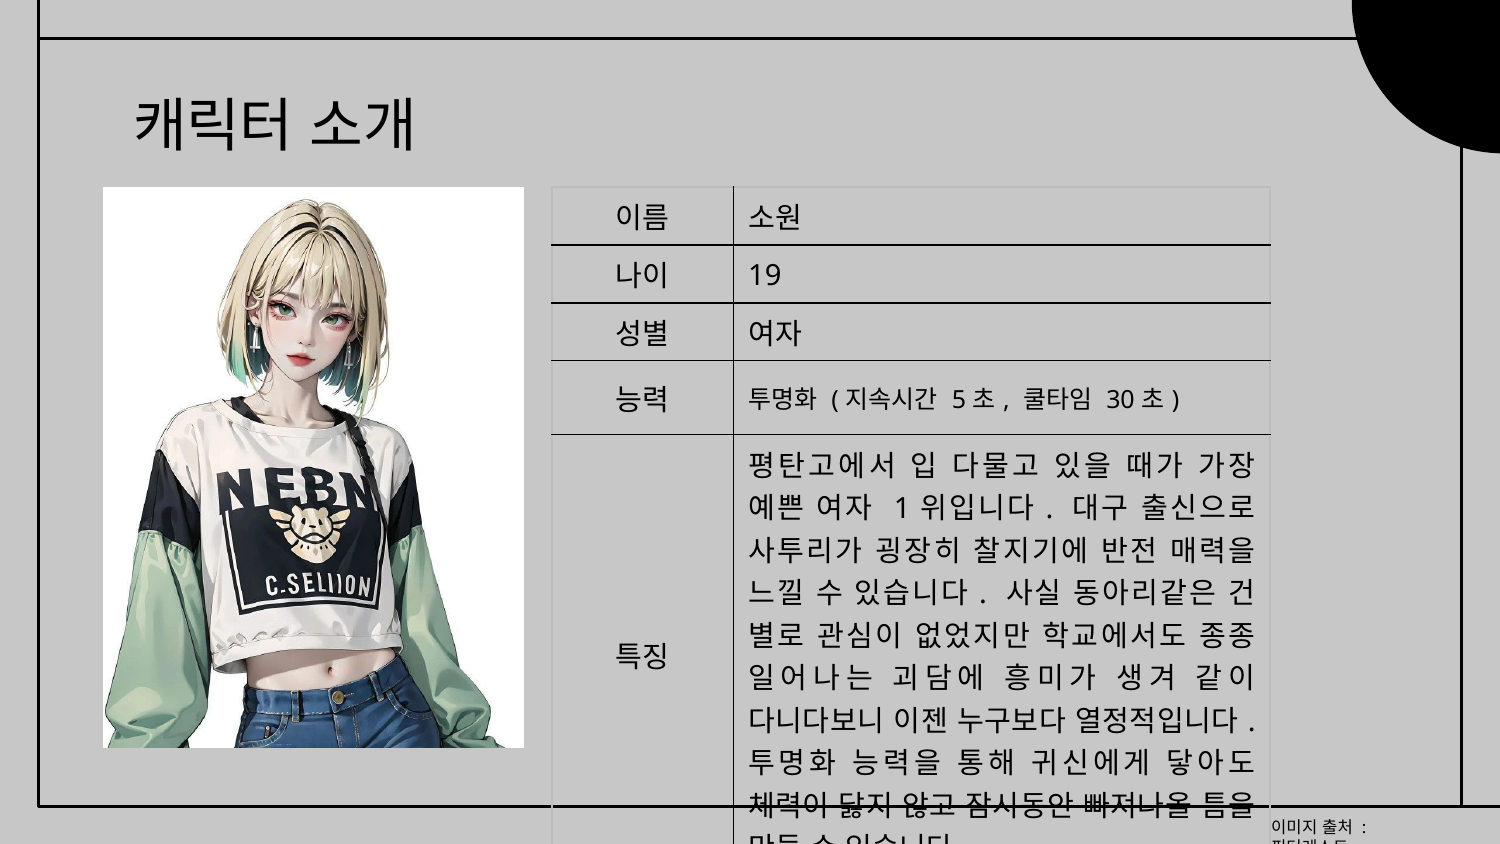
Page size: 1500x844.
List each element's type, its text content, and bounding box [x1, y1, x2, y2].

table_cell 평탄고에서 입 다물고 있을 때가 가장 예쁜 여자 1위입니다. 대구 출신으로 사투리가 굉장히 찰지기에 반전 매력을 느낄 수 있습니다. 사실 동아리같은 건 별로 관심이 없었지만 학교에서도 종종 일어나는 괴담에 흥미가 생겨 같이 다니다보니 이젠 누구보다 열정적입니다. 투명화 능력을 통해 귀신에게 닿아도 체력이 닳지 않고 잠시동안 빠져나올 틈을 만들 수 있습니다. [734, 435, 1269, 844]
picture [103, 186, 524, 749]
table_cell 여자 [734, 304, 1269, 360]
title 캐릭터 소개 [118, 72, 1383, 168]
table_cell 성별 [553, 304, 733, 360]
table_header 이름 [553, 188, 733, 244]
table_cell 특징 [553, 435, 733, 844]
table_cell 19 [734, 246, 1269, 302]
table_header 소원 [734, 188, 1269, 244]
table_cell 투명화 (지속시간 5초, 쿨타임 30초) [734, 361, 1269, 434]
table_cell 나이 [553, 246, 733, 302]
text_box 이미지 출처 : 핀터레스트 [1256, 808, 1463, 844]
table_cell 능력 [553, 361, 733, 434]
